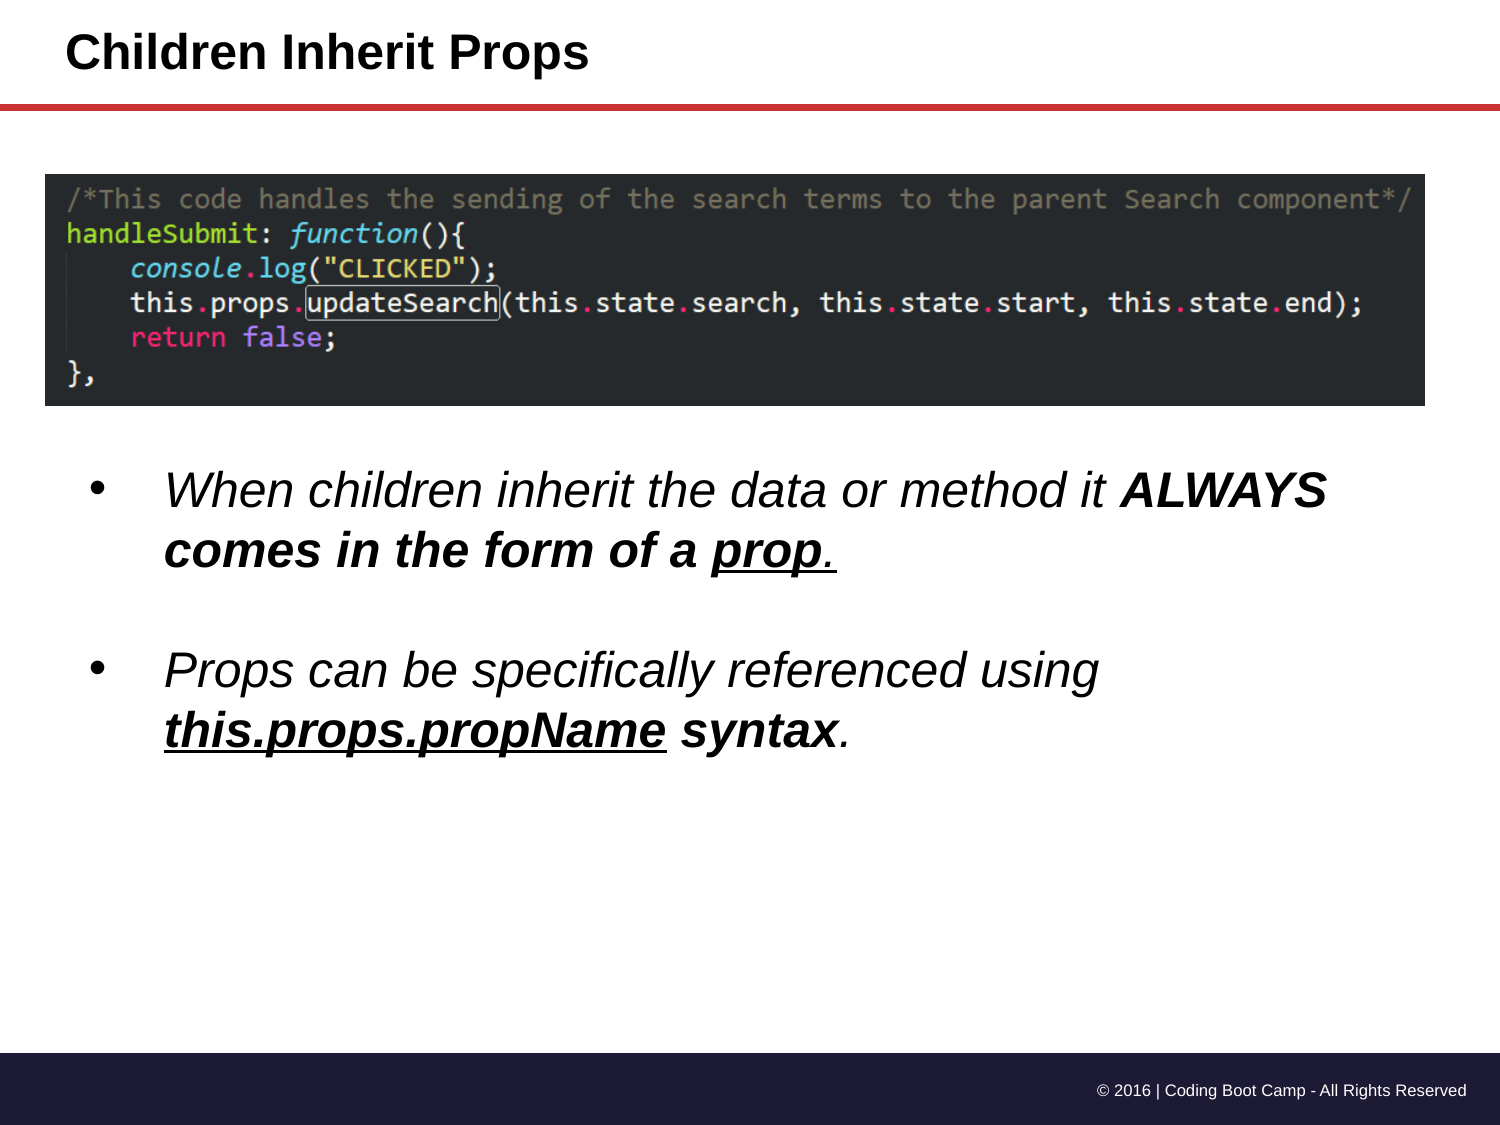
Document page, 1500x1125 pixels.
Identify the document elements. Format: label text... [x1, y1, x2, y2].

text_box When children inherit the data or method it ALWAYS comes in the form of a prop. Props can be specifically referenced using this.props.propName syntax. [74, 449, 1450, 765]
picture [45, 174, 1425, 406]
title Children Inherit Props [50, 0, 948, 108]
